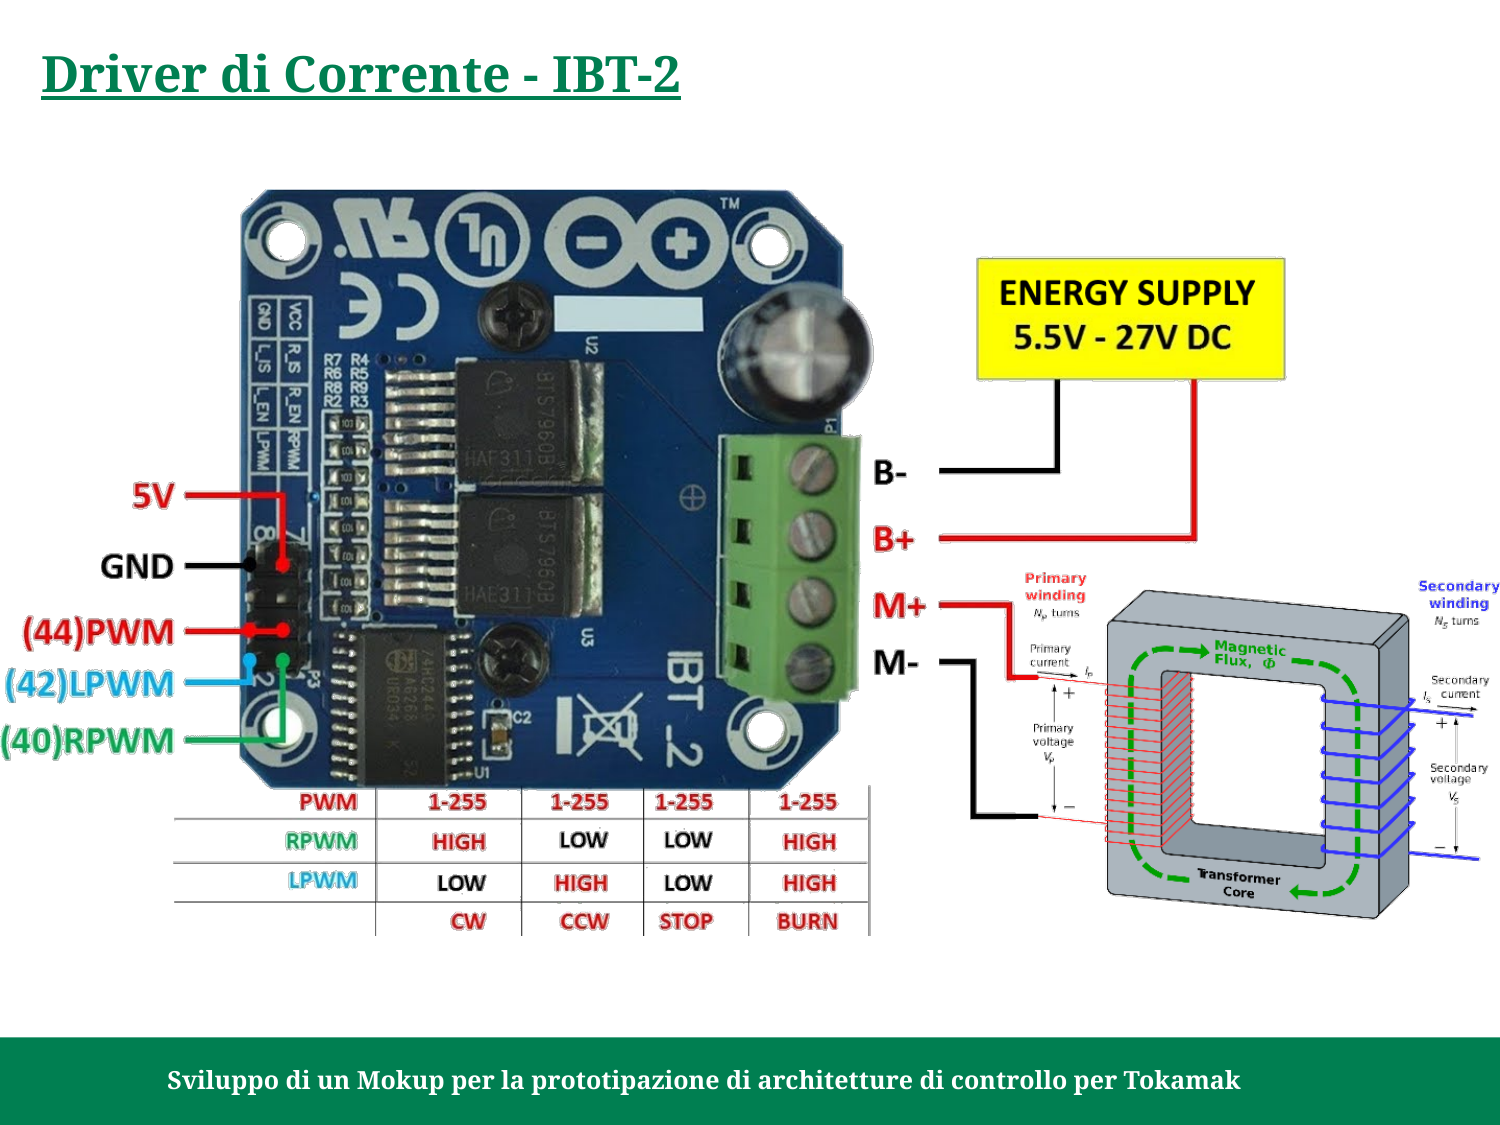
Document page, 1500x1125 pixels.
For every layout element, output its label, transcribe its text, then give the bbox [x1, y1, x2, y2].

picture [0, 189, 1500, 936]
text_box 15/10/2021 Sviluppo di un Mokup per la prototipazione di architetture di controllo per Tokamak Pagina 22 [0, 1037, 1500, 1125]
text_box Driver di Corrente - IBT-2 [26, 35, 697, 110]
